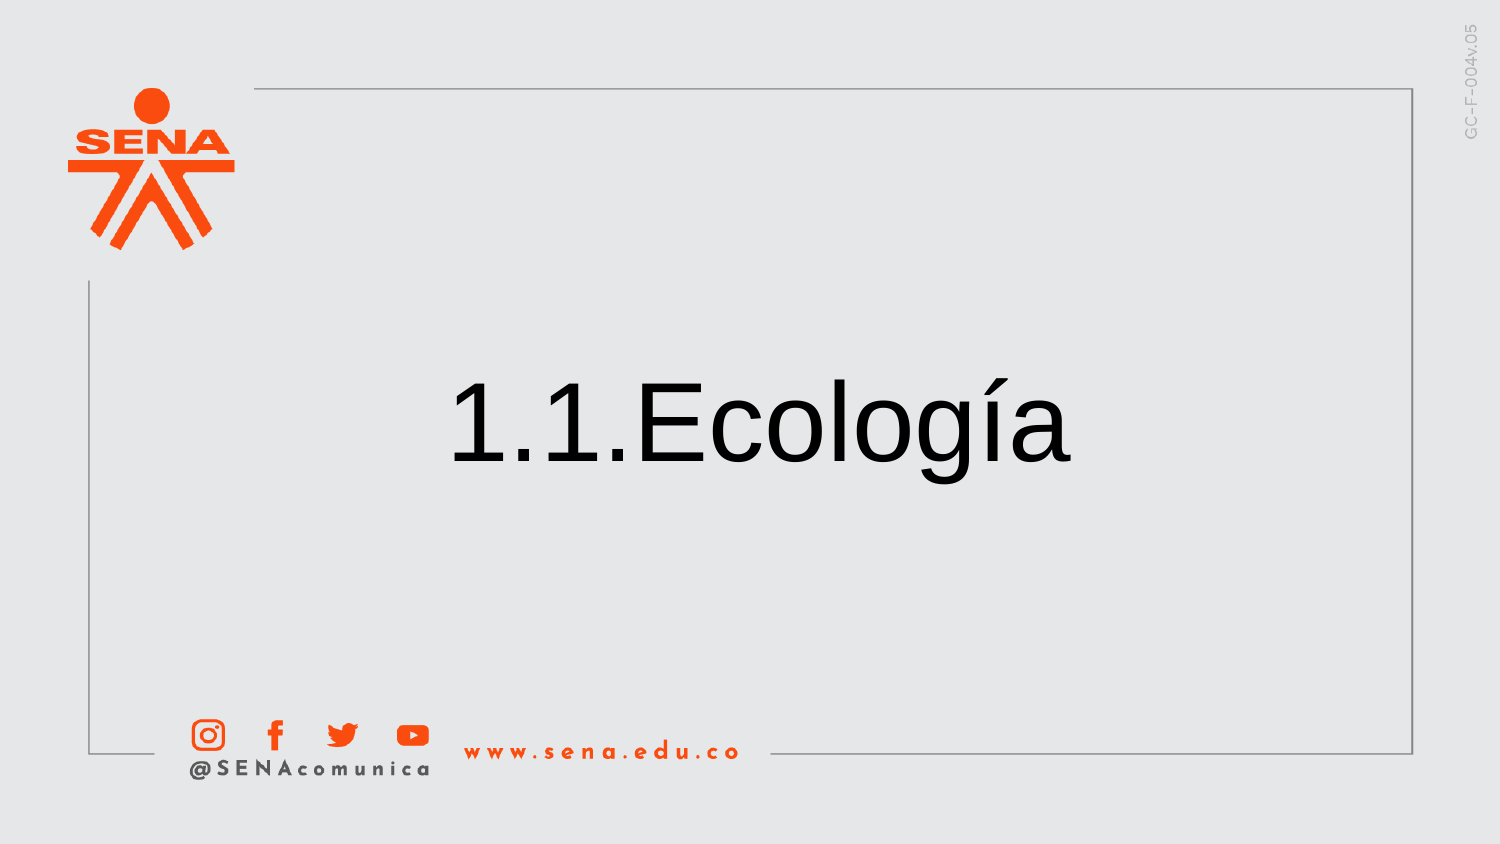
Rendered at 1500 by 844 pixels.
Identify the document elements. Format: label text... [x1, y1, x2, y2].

picture [0, 0, 1500, 844]
text_box 1.Ecología [356, 341, 1106, 491]
